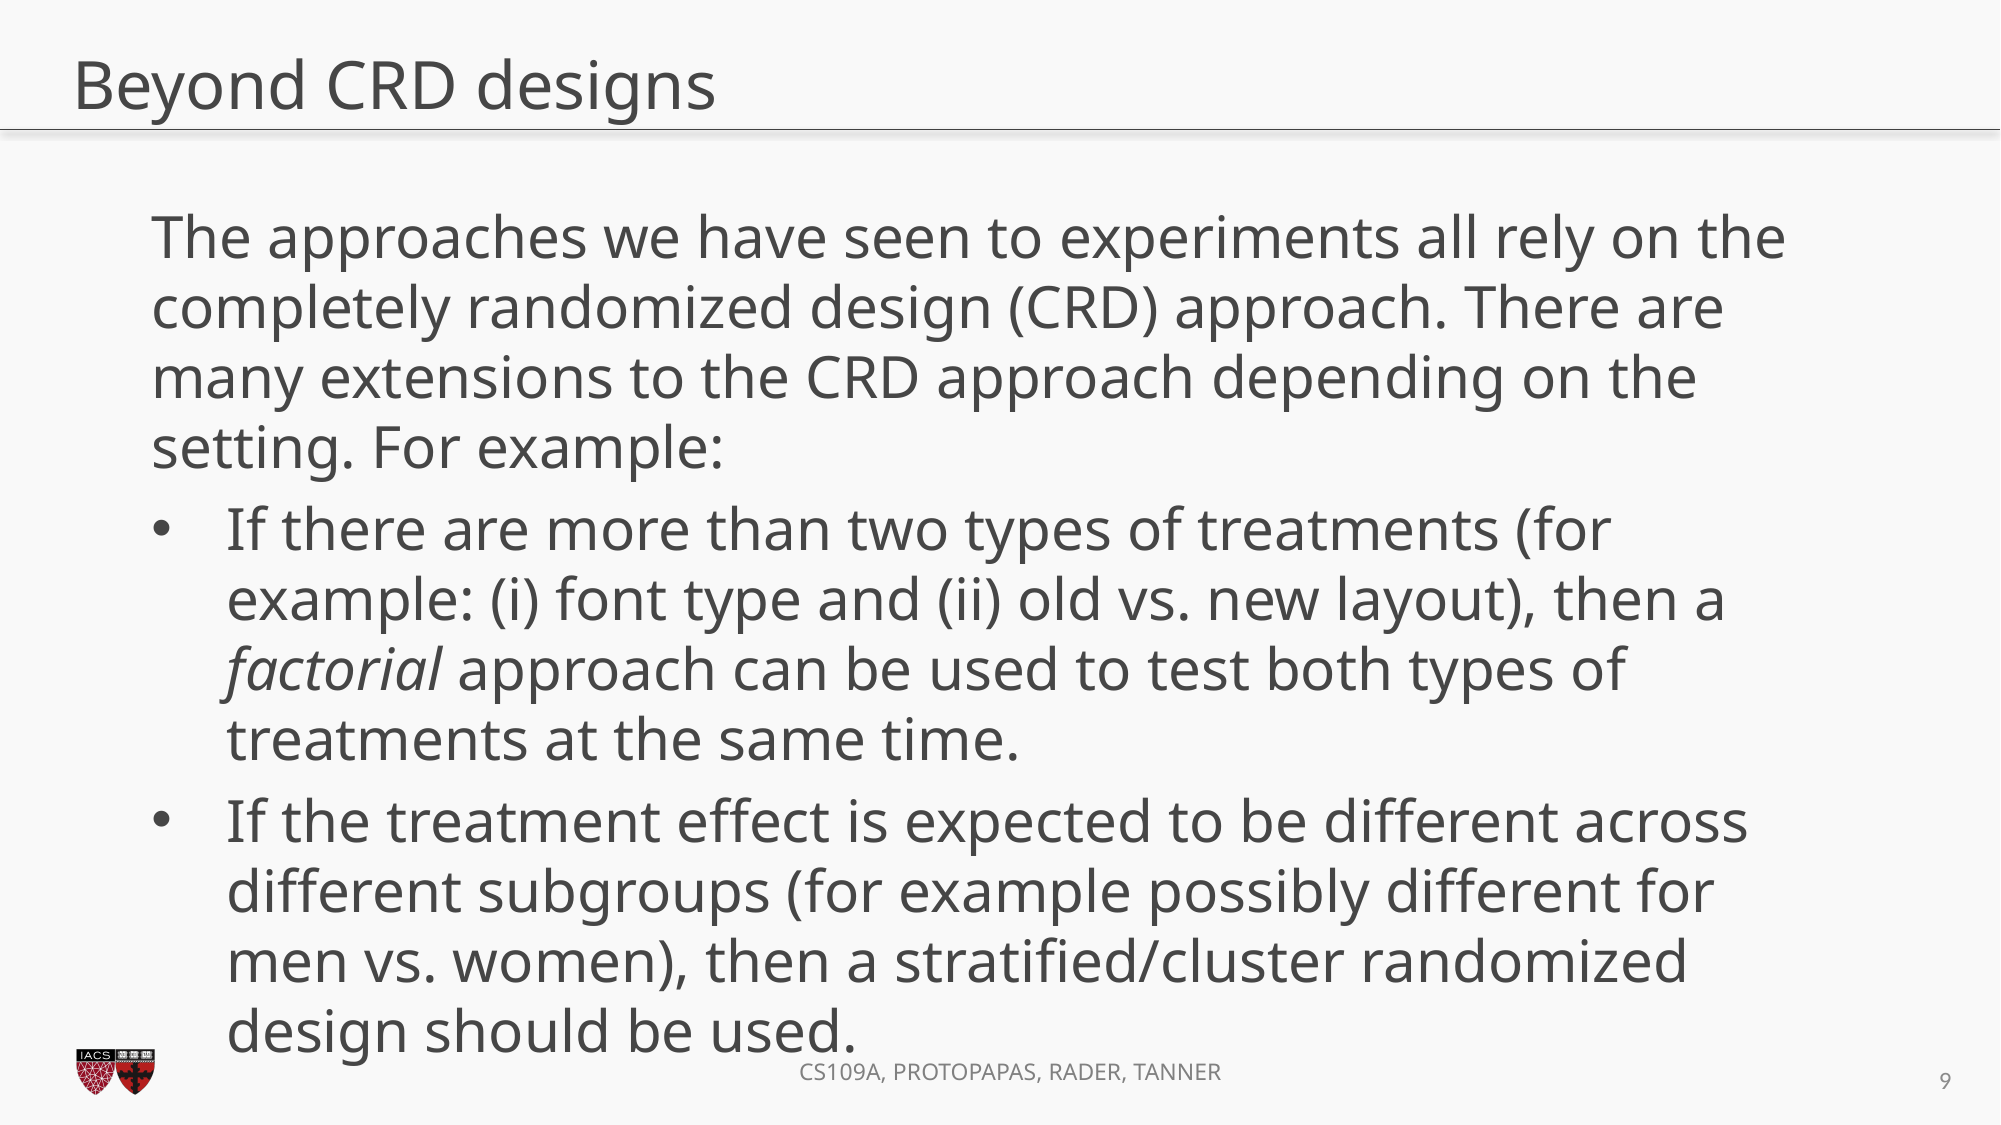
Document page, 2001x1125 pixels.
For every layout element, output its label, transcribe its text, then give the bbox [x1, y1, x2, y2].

picture [75, 1049, 155, 1095]
slide_number 9 [1500, 1050, 1967, 1110]
list The approaches we have seen to experiments all rely on the completely randomized design (CRD) approach. There are many extensions to the CRD approach depending on the setting. For example: If there are more than two types of treatments (for example: (i) font type and (ii) old vs. new layout), then a factorial approach can be used to test both types of treatments at the same time. If the treatment effect is expected to be different across different subgroups (for example possibly different for men vs. women), then a stratified/cluster randomized design should be used. [136, 193, 1831, 1035]
title Beyond CRD designs [57, 35, 1943, 162]
